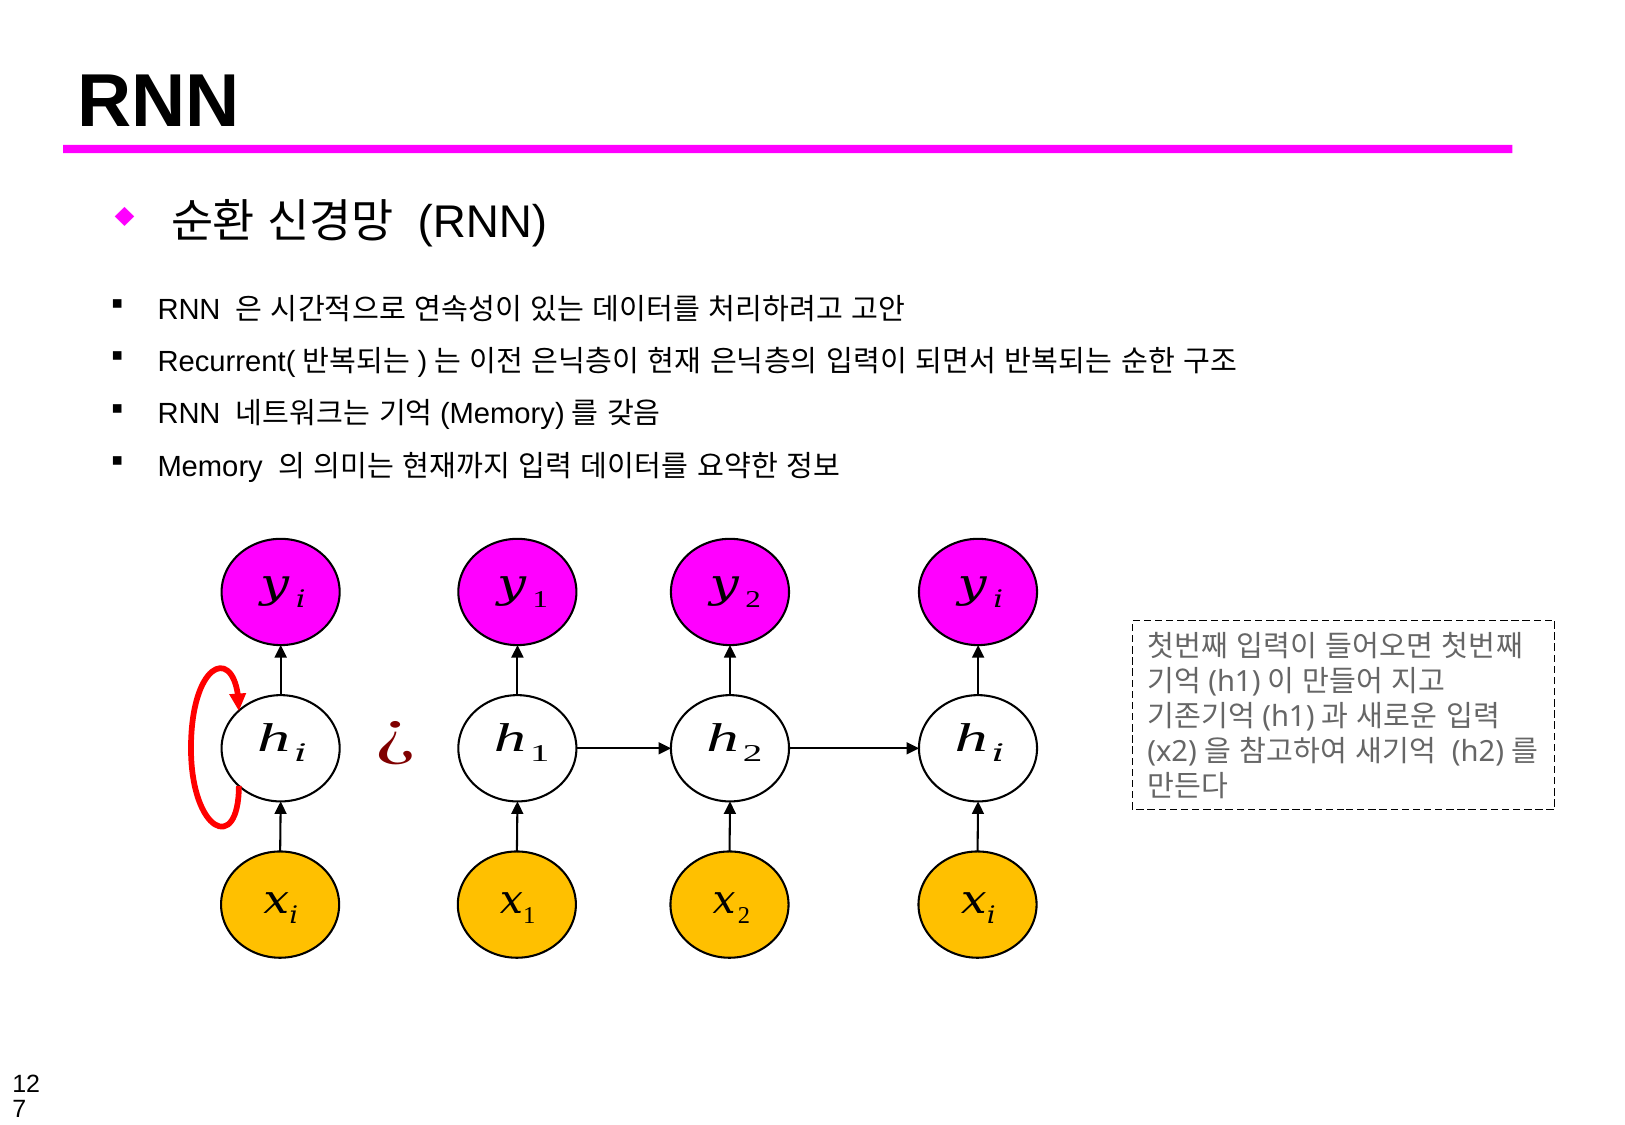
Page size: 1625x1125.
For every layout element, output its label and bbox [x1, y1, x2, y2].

text_box [1132, 620, 1555, 810]
title [62, 42, 1500, 149]
list [99, 172, 1510, 256]
slide_number [0, 1071, 69, 1094]
text_box [201, 538, 340, 958]
text_box [457, 538, 1038, 958]
text_box [95, 265, 1571, 490]
